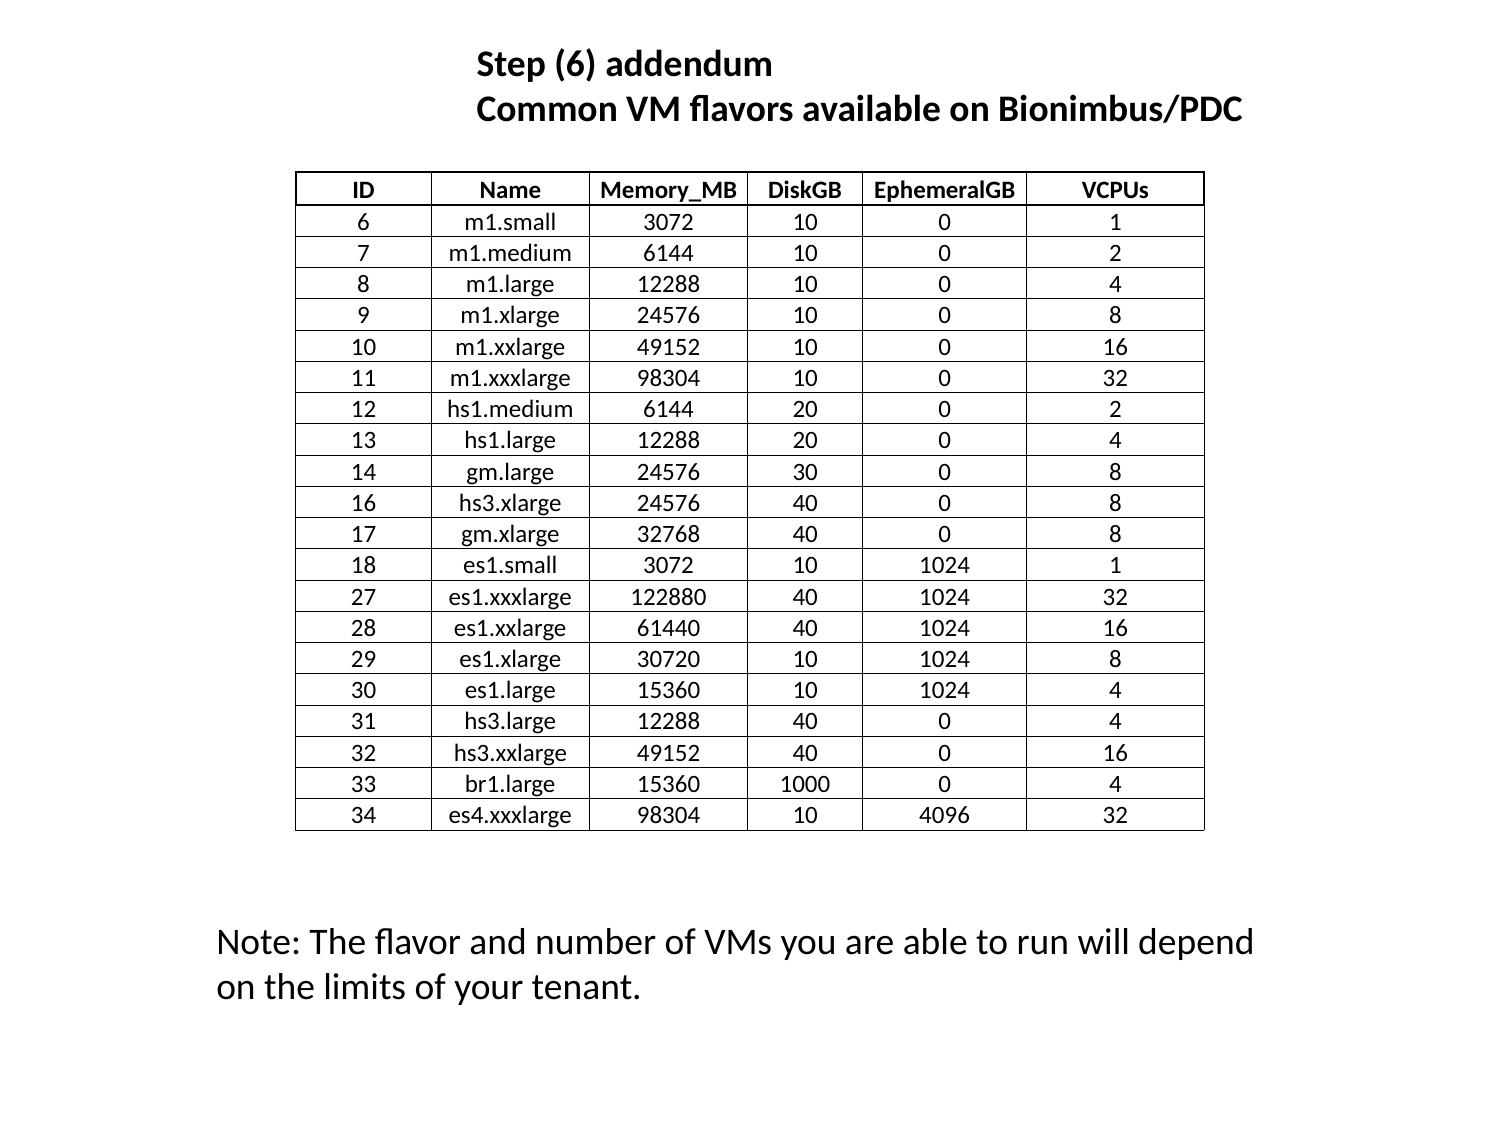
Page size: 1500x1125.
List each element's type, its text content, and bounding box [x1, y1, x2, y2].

table_cell 16 [1027, 612, 1204, 642]
table_cell 16 [296, 487, 431, 517]
table_cell 6144 [590, 237, 747, 267]
table_cell 1024 [863, 674, 1026, 705]
table_cell 0 [863, 362, 1026, 392]
table_cell 32 [296, 737, 431, 767]
table_cell 1024 [863, 549, 1026, 580]
table_cell 32 [1027, 581, 1204, 611]
table_cell 11 [296, 362, 431, 392]
table_cell 8 [1027, 487, 1204, 517]
table_cell 40 [748, 518, 862, 548]
table_cell 0 [863, 768, 1026, 798]
table_cell 10 [748, 799, 862, 830]
table_cell es1.xlarge [432, 643, 589, 673]
table_cell 61440 [590, 612, 747, 642]
table_cell 1024 [863, 581, 1026, 611]
table_cell 15360 [590, 768, 747, 798]
table_cell 10 [748, 331, 862, 361]
table_cell 40 [748, 737, 862, 767]
table_cell 14 [296, 456, 431, 486]
table_cell es1.xxxlarge [432, 581, 589, 611]
table_cell 24576 [590, 299, 747, 330]
table_cell 28 [296, 612, 431, 642]
table_cell 1000 [748, 768, 862, 798]
table_cell 1 [1027, 549, 1204, 580]
table_cell 10 [748, 237, 862, 267]
table_cell 30720 [590, 643, 747, 673]
table_cell 24576 [590, 487, 747, 517]
table_cell 0 [863, 268, 1026, 298]
table_cell br1.large [432, 768, 589, 798]
table_cell 12288 [590, 268, 747, 298]
table_cell 32 [1027, 362, 1204, 392]
table_cell hs1.medium [432, 393, 589, 423]
table_cell 33 [296, 768, 431, 798]
table_cell 8 [1027, 456, 1204, 486]
table_cell es1.large [432, 674, 589, 705]
table_cell 0 [863, 206, 1026, 236]
table_cell 1 [1027, 206, 1204, 236]
table_cell 0 [863, 331, 1026, 361]
table_cell 24576 [590, 456, 747, 486]
table_header EphemeralGB [863, 173, 1026, 204]
table_cell 0 [863, 299, 1026, 330]
table_cell 3072 [590, 549, 747, 580]
table_cell 0 [863, 518, 1026, 548]
table_cell 6144 [590, 393, 747, 423]
table_cell 49152 [590, 737, 747, 767]
table_cell 16 [1027, 737, 1204, 767]
table_cell 9 [296, 299, 431, 330]
table_cell 40 [748, 612, 862, 642]
table_cell 4 [1027, 674, 1204, 705]
table_cell 8 [1027, 518, 1204, 548]
table_cell 17 [296, 518, 431, 548]
table_cell 0 [863, 487, 1026, 517]
table_cell 8 [1027, 643, 1204, 673]
table_cell 20 [748, 424, 862, 455]
table_cell 8 [296, 268, 431, 298]
table_cell es4.xxxlarge [432, 799, 589, 830]
table_cell hs1.large [432, 424, 589, 455]
table_cell hs3.xlarge [432, 487, 589, 517]
table_cell 4 [1027, 706, 1204, 736]
table_cell 31 [296, 706, 431, 736]
table_cell 4 [1027, 268, 1204, 298]
table_cell 49152 [590, 331, 747, 361]
table_cell 0 [863, 706, 1026, 736]
table_cell 10 [748, 362, 862, 392]
table_cell m1.xxlarge [432, 331, 589, 361]
table_cell 40 [748, 706, 862, 736]
text_box Step (6) addendum Common VM flavors available on Bionimbus/PDC [461, 31, 1259, 137]
table_cell 12 [296, 393, 431, 423]
table_cell 4096 [863, 799, 1026, 830]
table_cell gm.large [432, 456, 589, 486]
table_cell 12288 [590, 424, 747, 455]
table_cell 10 [748, 299, 862, 330]
table_cell 29 [296, 643, 431, 673]
table_cell 1024 [863, 612, 1026, 642]
table_cell 27 [296, 581, 431, 611]
table_cell 10 [296, 331, 431, 361]
table_cell 122880 [590, 581, 747, 611]
table_cell 32 [1027, 799, 1204, 830]
table_cell 4 [1027, 424, 1204, 455]
table_cell 30 [296, 674, 431, 705]
table_cell 18 [296, 549, 431, 580]
table_header ID [297, 173, 431, 204]
table_cell 32768 [590, 518, 747, 548]
table_cell 7 [296, 237, 431, 267]
table_cell 98304 [590, 362, 747, 392]
table_cell 40 [748, 581, 862, 611]
table_cell m1.large [432, 268, 589, 298]
table_cell 40 [748, 487, 862, 517]
table_cell m1.xxxlarge [432, 362, 589, 392]
table_cell 98304 [590, 799, 747, 830]
table_cell 10 [748, 206, 862, 236]
table_cell 10 [748, 268, 862, 298]
table_header Memory_MB [590, 173, 747, 204]
table_cell 20 [748, 393, 862, 423]
table_cell hs3.xxlarge [432, 737, 589, 767]
table_header Name [432, 173, 589, 204]
table_cell 4 [1027, 768, 1204, 798]
table_cell es1.small [432, 549, 589, 580]
table_cell 1024 [863, 643, 1026, 673]
table_cell 0 [863, 456, 1026, 486]
table_cell 0 [863, 393, 1026, 423]
table_cell hs3.large [432, 706, 589, 736]
table_cell es1.xxlarge [432, 612, 589, 642]
table_cell m1.small [432, 206, 589, 236]
table_cell 6 [296, 206, 431, 236]
table_cell gm.xlarge [432, 518, 589, 548]
table_cell m1.xlarge [432, 299, 589, 330]
table_cell 10 [748, 674, 862, 705]
table_header VCPUs [1027, 173, 1203, 204]
table_cell 0 [863, 737, 1026, 767]
table_cell 2 [1027, 237, 1204, 267]
table_cell 34 [296, 799, 431, 830]
table_cell 13 [296, 424, 431, 455]
table_cell 3072 [590, 206, 747, 236]
table_header DiskGB [748, 173, 862, 204]
table_cell 15360 [590, 674, 747, 705]
table_cell m1.medium [432, 237, 589, 267]
table_cell 12288 [590, 706, 747, 736]
table_cell 0 [863, 424, 1026, 455]
table_cell 10 [748, 549, 862, 580]
table_cell 30 [748, 456, 862, 486]
table_cell 0 [863, 237, 1026, 267]
table_cell 8 [1027, 299, 1204, 330]
text_box Note: The flavor and number of VMs you are able to run will depend on the limits of your tenant. [201, 910, 1271, 1015]
table_cell 2 [1027, 393, 1204, 423]
table_cell 16 [1027, 331, 1204, 361]
table_cell 10 [748, 643, 862, 673]
